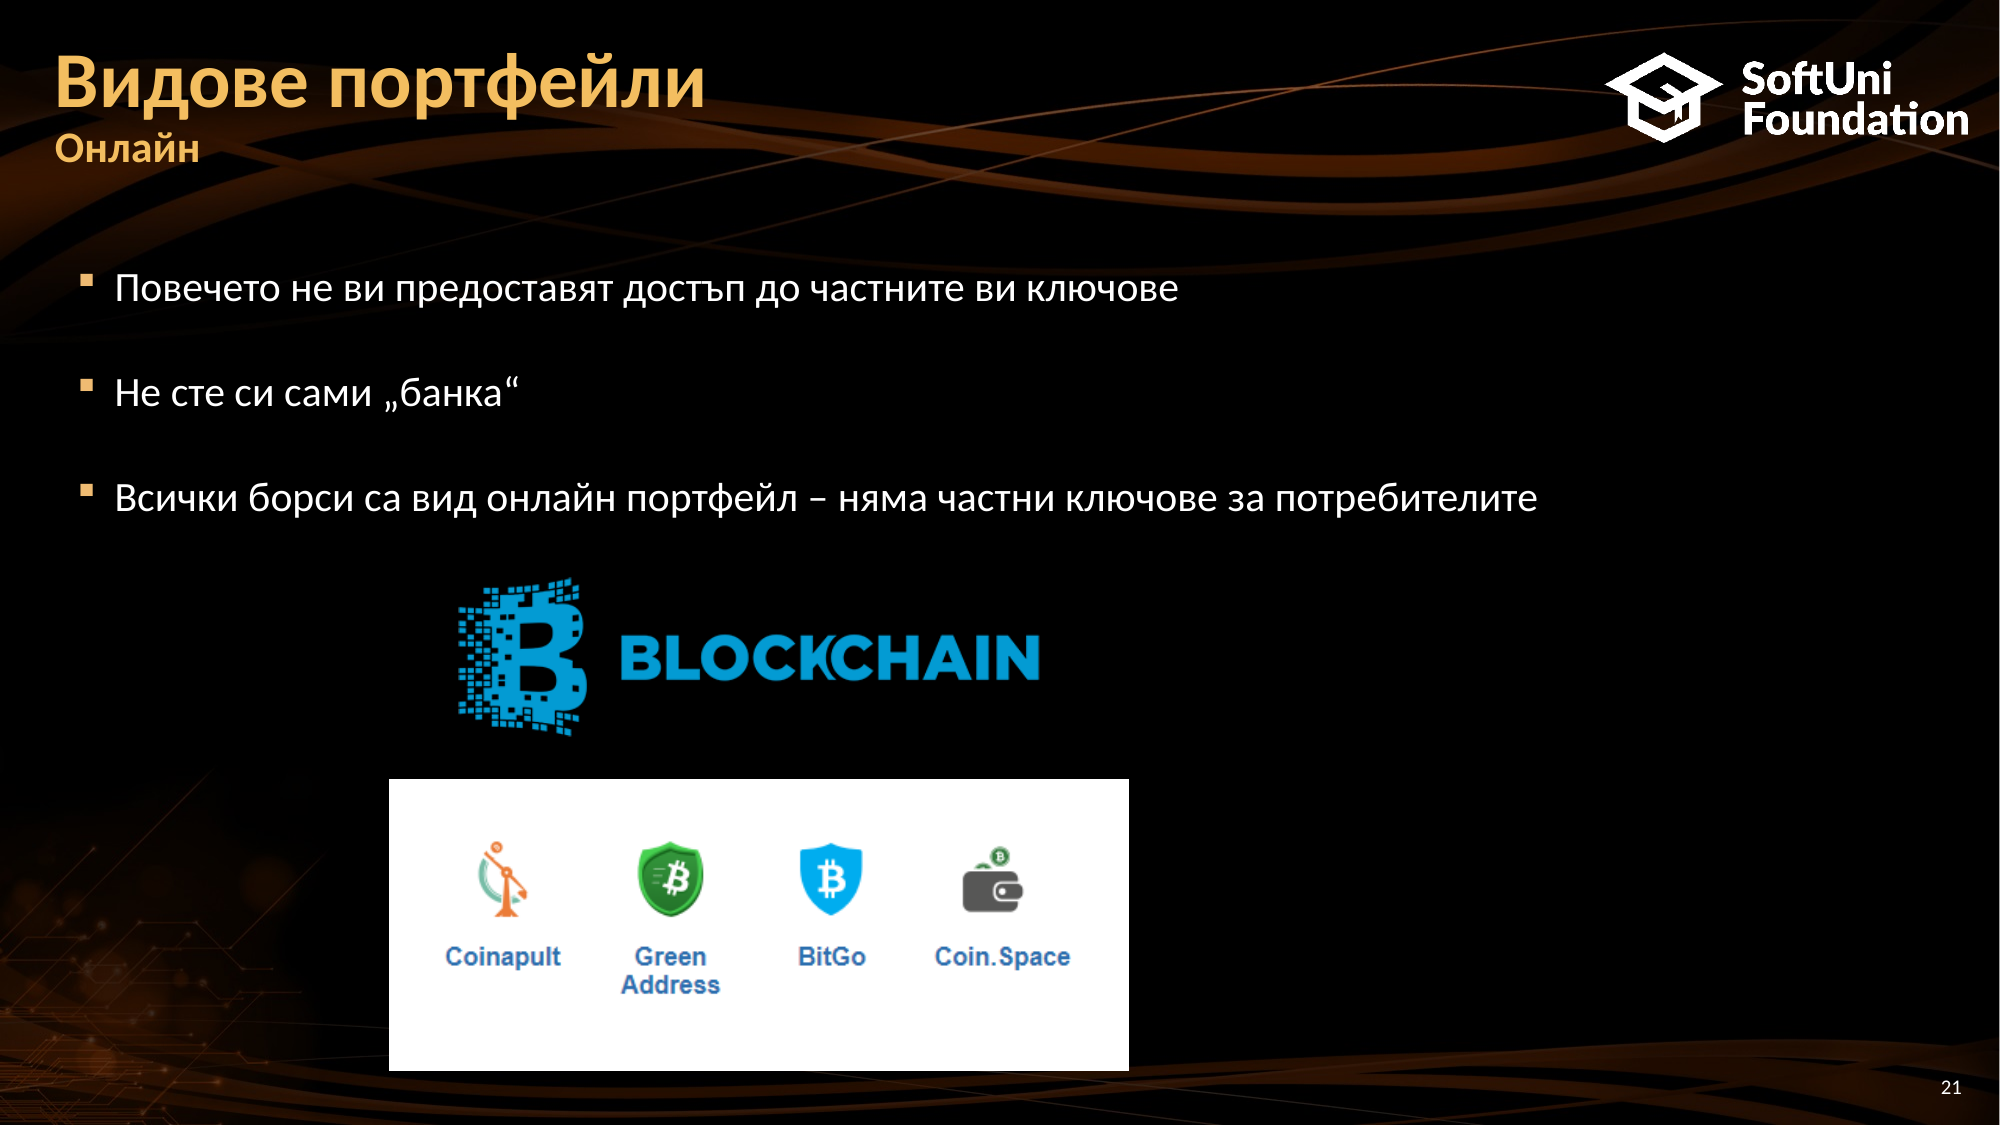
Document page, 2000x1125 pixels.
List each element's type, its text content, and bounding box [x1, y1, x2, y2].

picture [0, 0, 2000, 1125]
slide_number 21 [1897, 1070, 1968, 1103]
title Видове портфейли Онлайн [37, 32, 1681, 178]
text_box Повечето не ви предоставят достъп до частните ви ключове Не сте си сами „банка“ Всички борси са вид онлайн портфейл – няма частни ключове за потребителите [62, 258, 1640, 1071]
